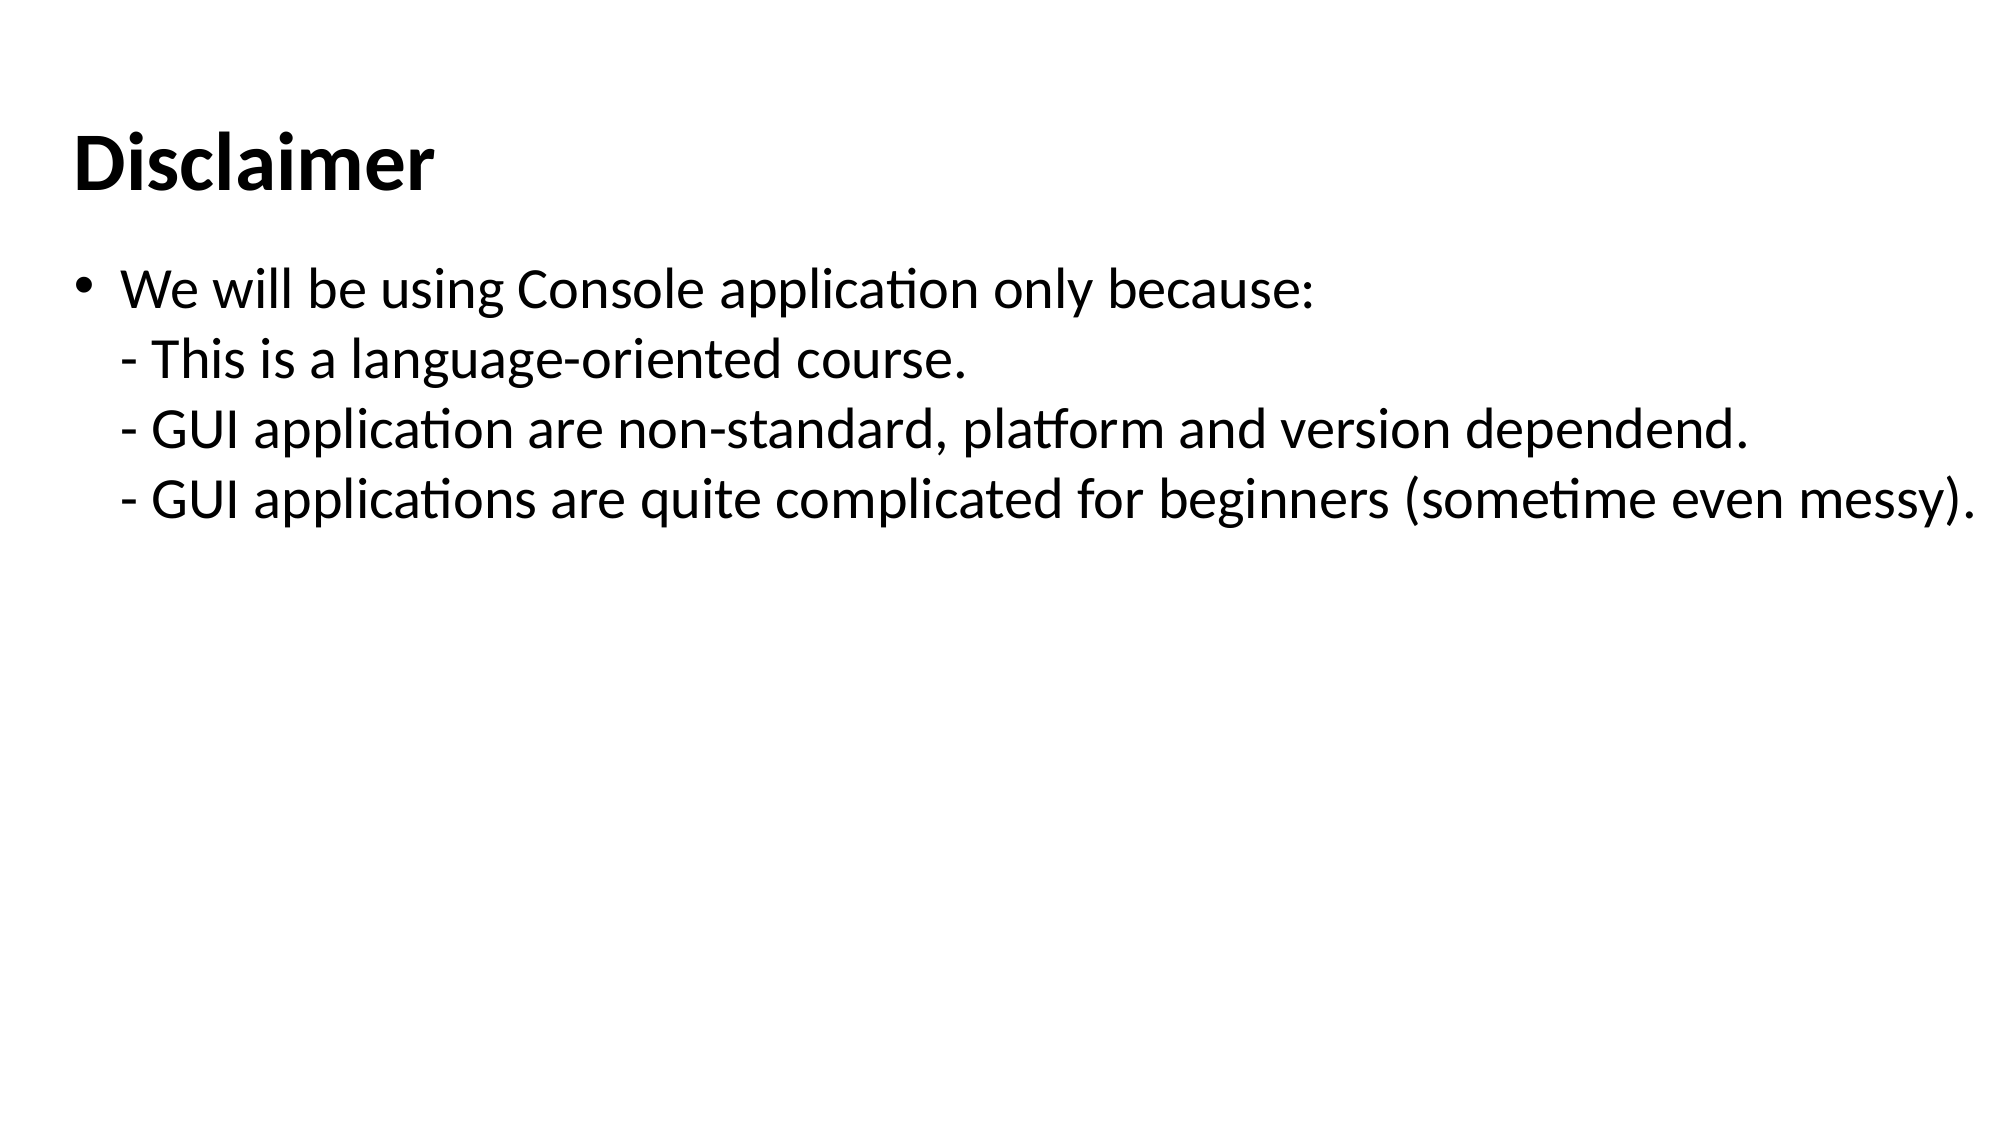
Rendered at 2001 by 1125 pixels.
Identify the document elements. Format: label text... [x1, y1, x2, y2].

text_box Disclaimer [0, 0, 2000, 215]
text_box We will be using Console application only because: - This is a language-oriented course. - GUI application are non-standard, platform and version dependend. - GUI applications are quite complicated for beginners (sometime even messy). [0, 242, 2000, 538]
